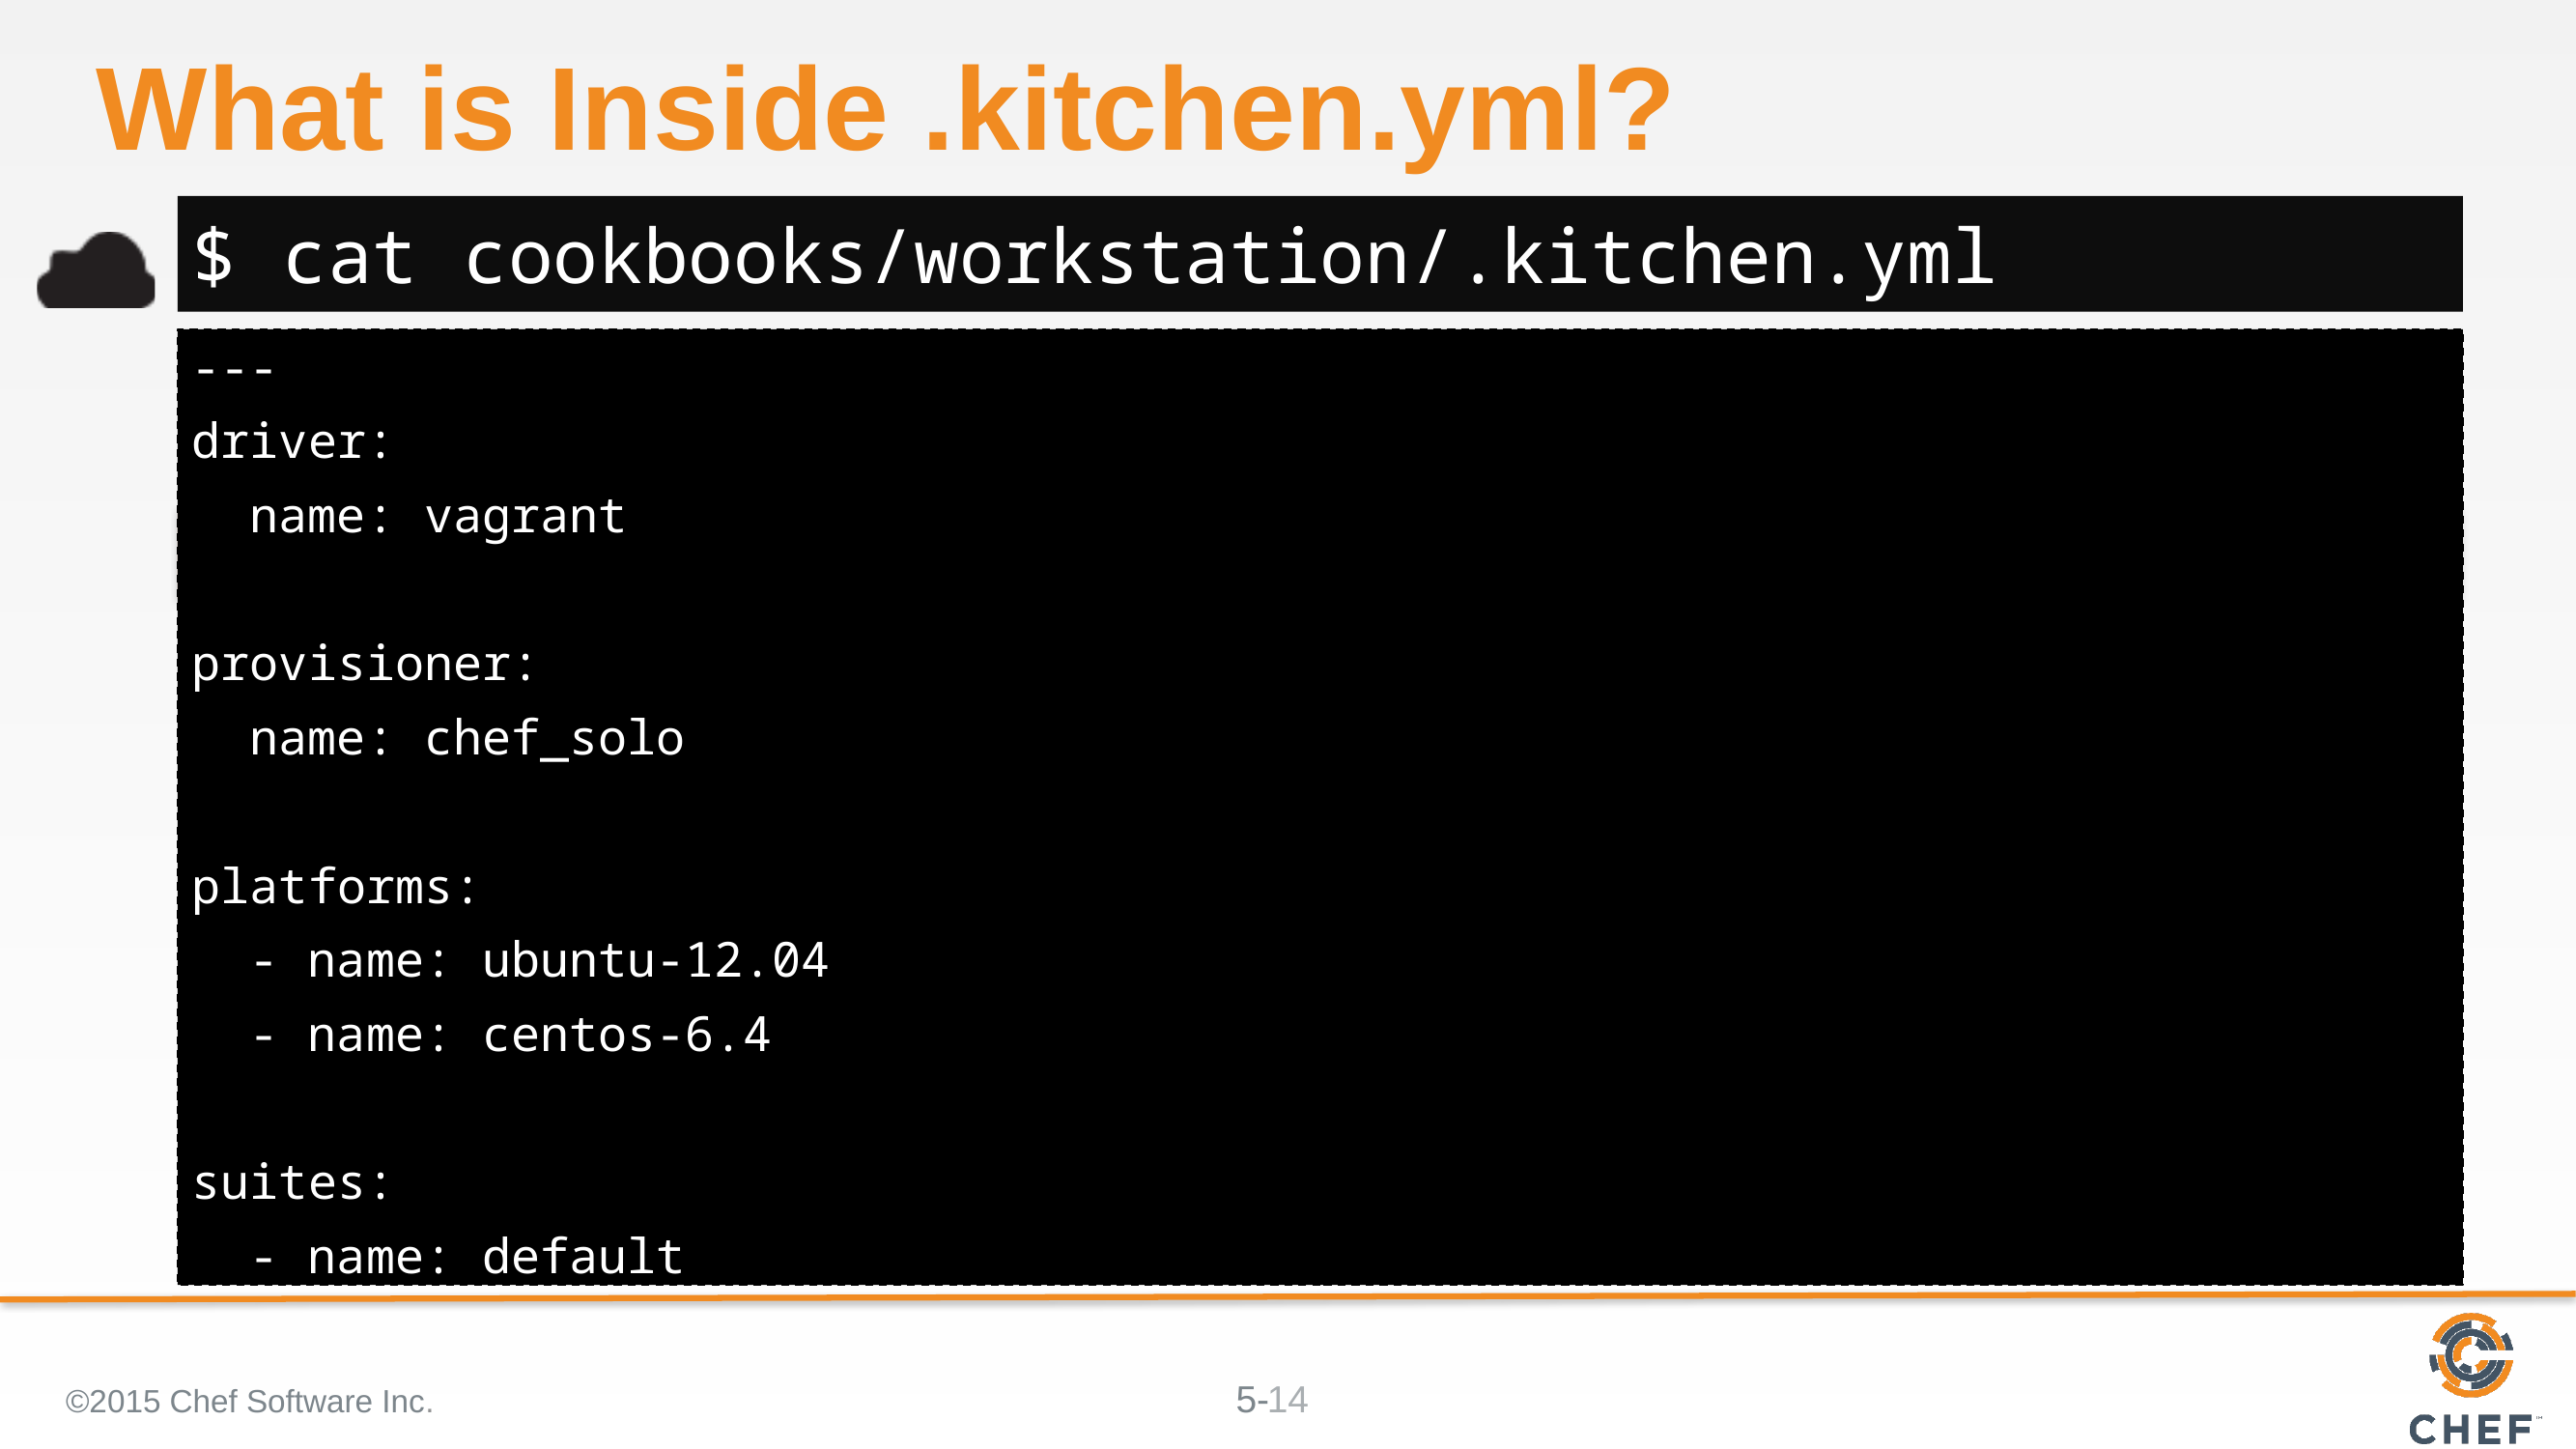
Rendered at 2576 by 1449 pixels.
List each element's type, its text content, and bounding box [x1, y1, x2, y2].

picture [2399, 1297, 2550, 1449]
slide_number 14 [998, 1359, 1578, 1437]
footer ©2015 Chef Software Inc. [51, 1359, 952, 1440]
list $ cat cookbooks/workstation/.kitchen.yml [177, 195, 2463, 312]
list --- driver: name: vagrant provisioner: name: chef_solo platforms: - name: ubuntu-12.04 - name: centos-6.4 suites: - name: default [177, 328, 2464, 1286]
title What is Inside .kitchen.yml? [96, 48, 2463, 180]
